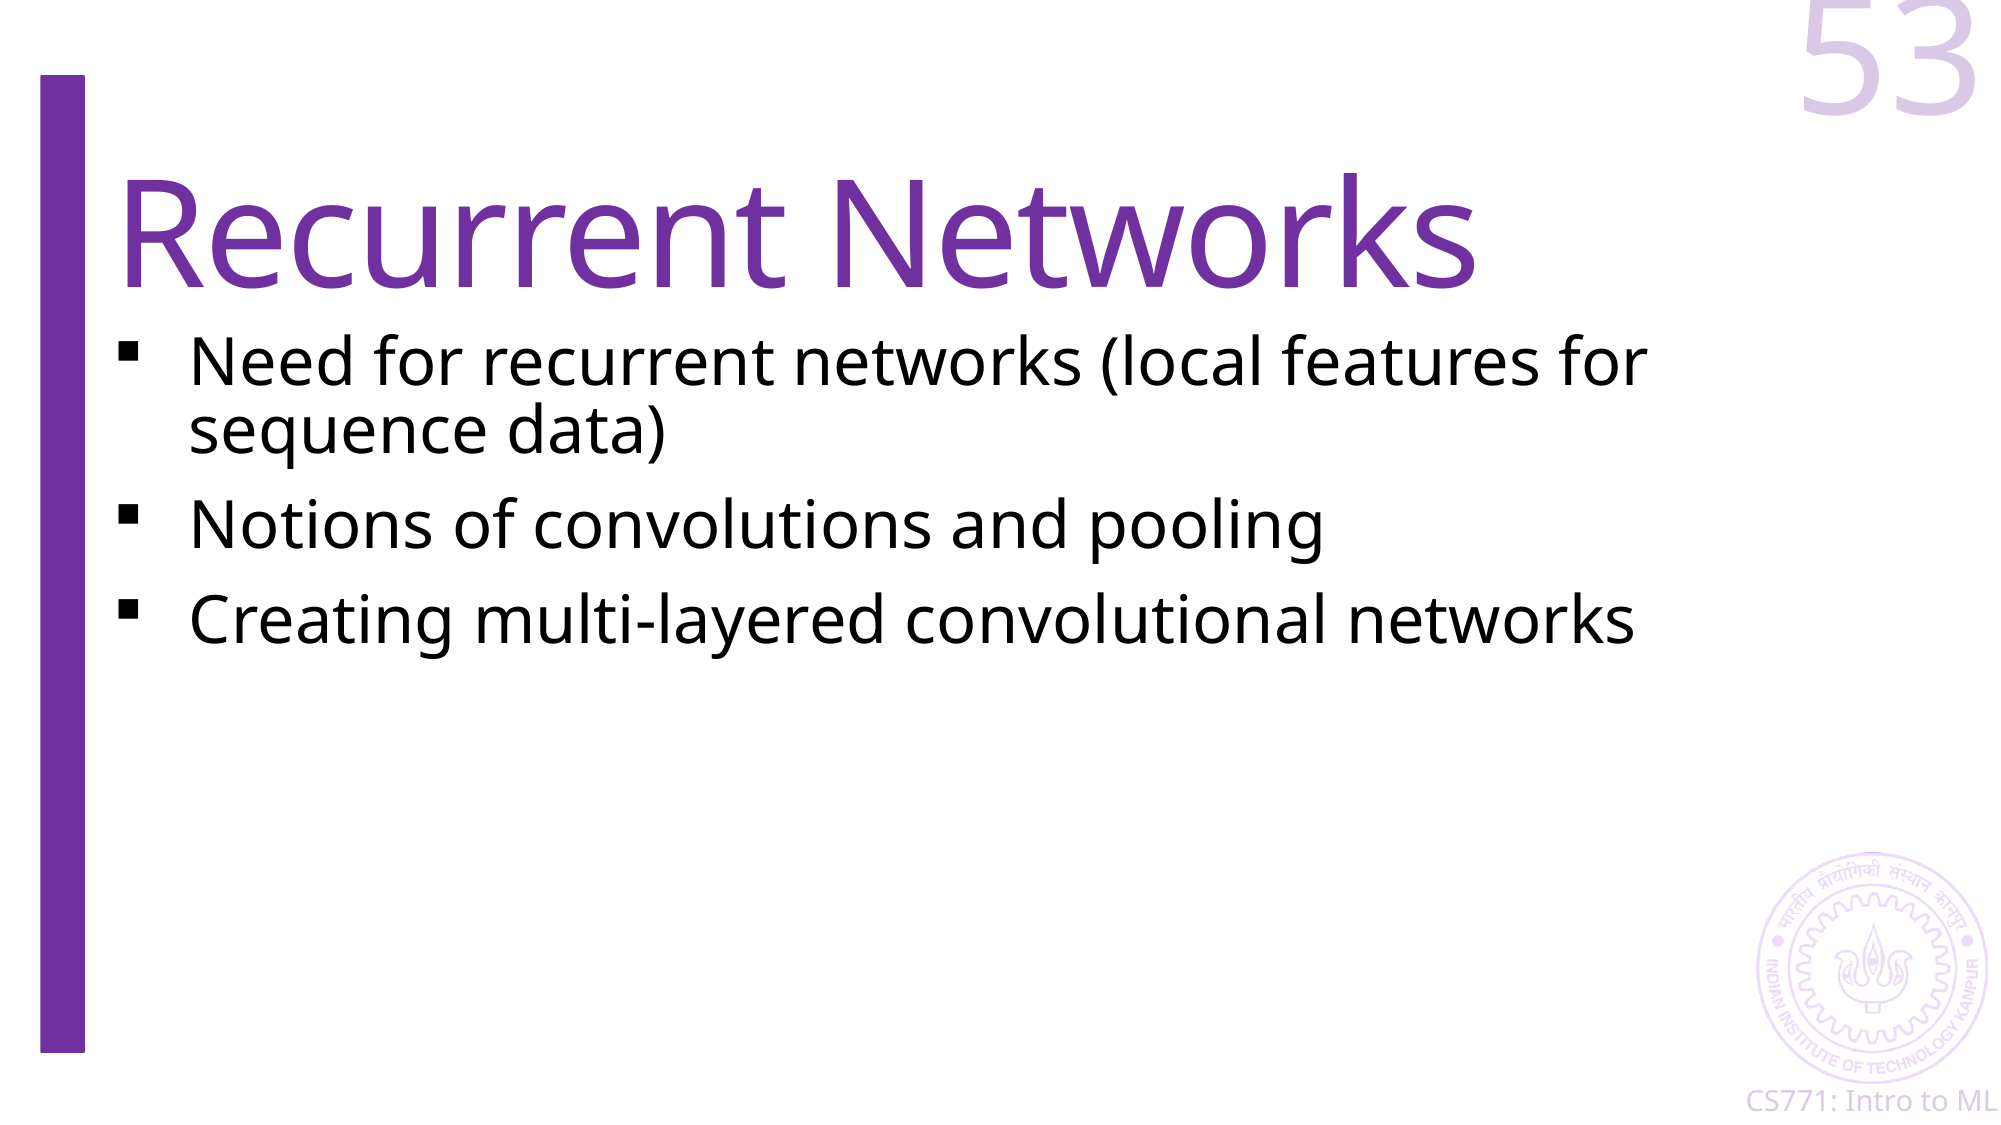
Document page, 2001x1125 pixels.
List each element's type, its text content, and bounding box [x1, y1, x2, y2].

slide_number 53 [1520, 6, 2000, 183]
list Need for recurrent networks (local features for sequence data) Notions of convolutions and pooling Creating multi-layered convolutional networks [98, 324, 1945, 1052]
title Recurrent Networks [98, 76, 1945, 324]
